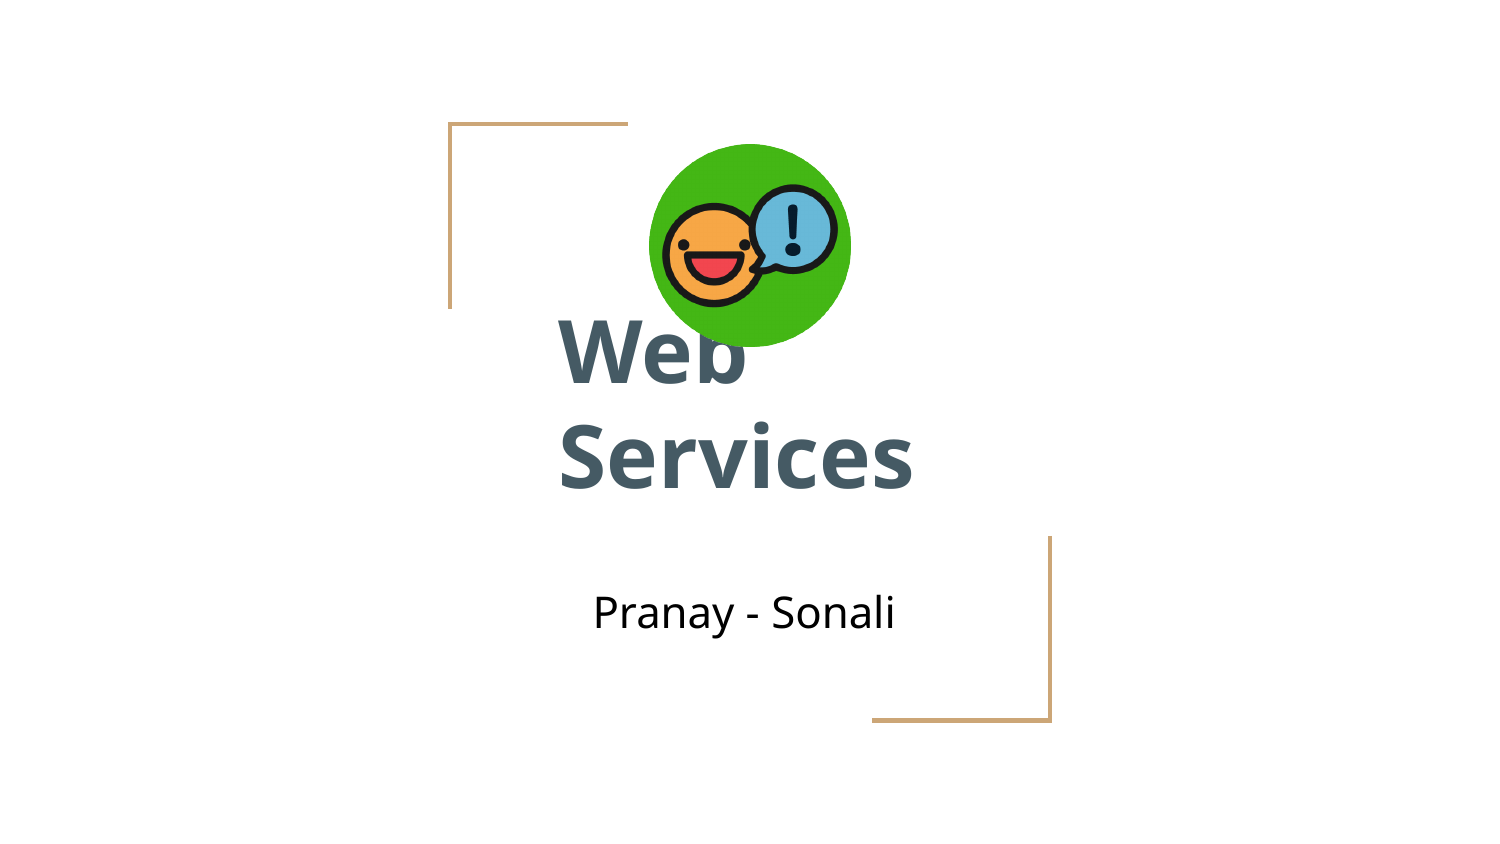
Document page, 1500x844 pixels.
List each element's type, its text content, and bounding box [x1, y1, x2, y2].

subtitle Pranay - Sonali [499, 570, 1001, 686]
picture [649, 144, 851, 347]
title Web Services [543, 395, 957, 521]
